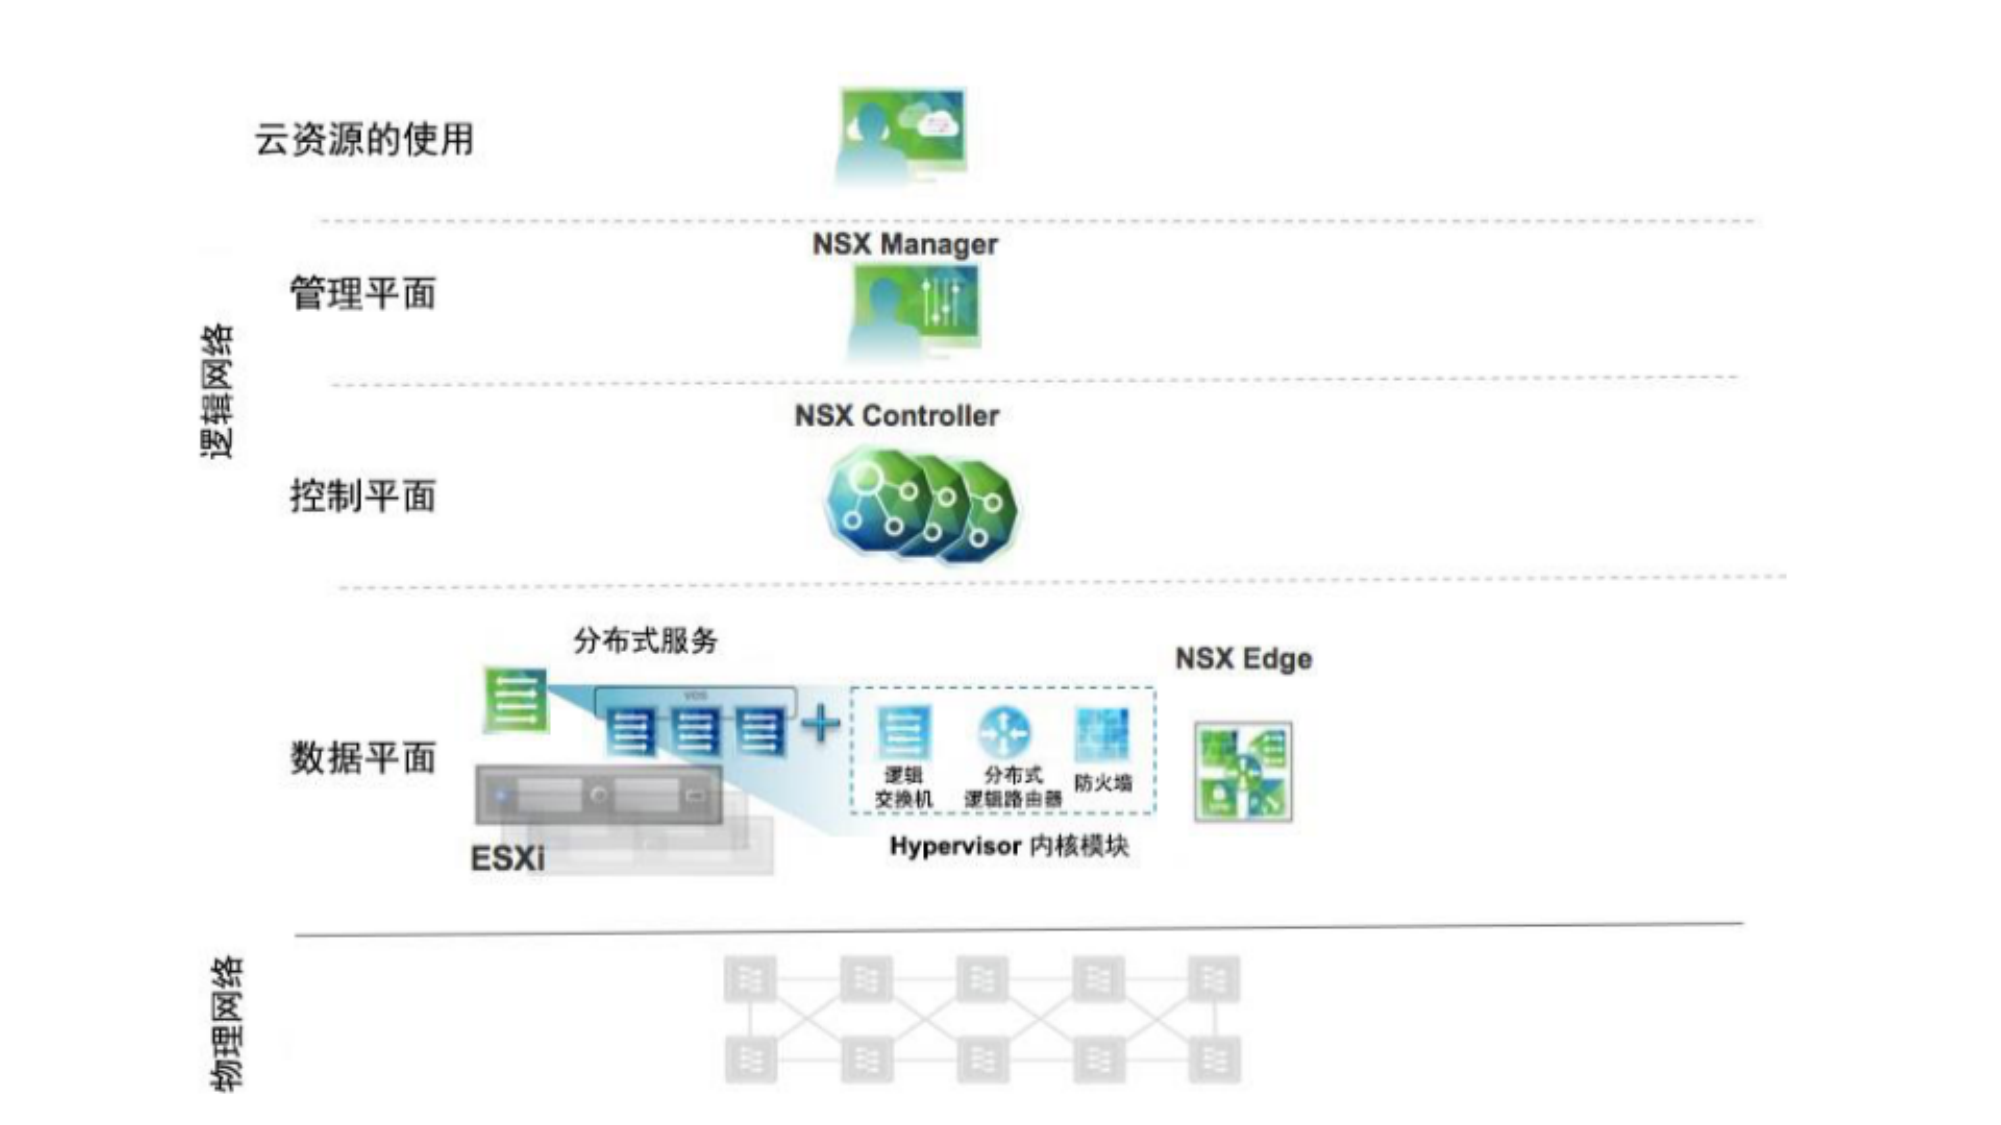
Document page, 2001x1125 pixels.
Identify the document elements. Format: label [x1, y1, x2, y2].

picture [155, 68, 1860, 1119]
